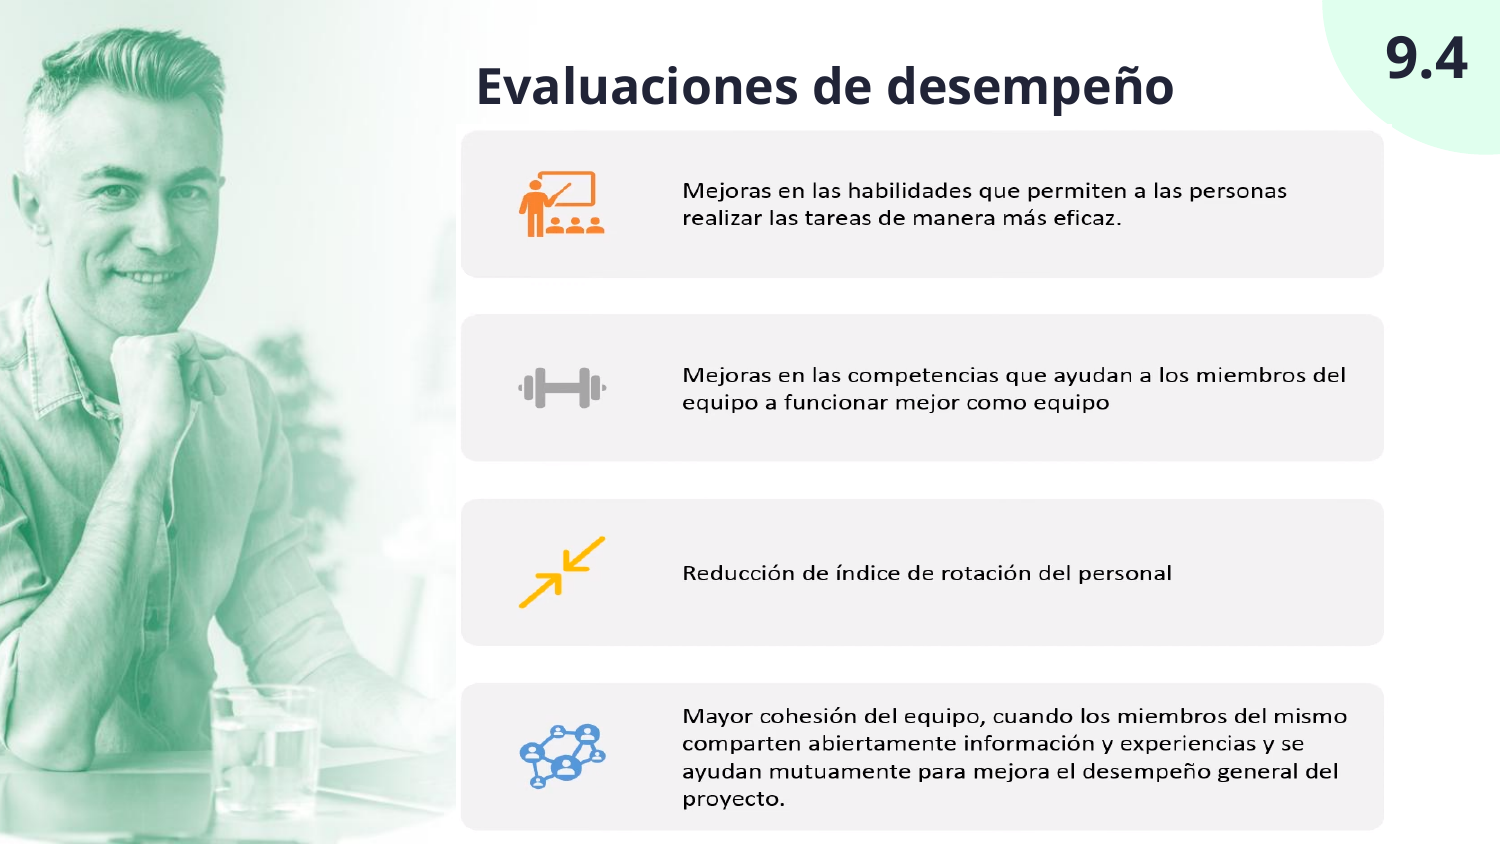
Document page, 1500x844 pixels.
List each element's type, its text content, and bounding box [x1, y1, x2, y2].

picture [0, 0, 1392, 844]
title 9.4 [1368, 18, 1486, 92]
title Evaluaciones de desempeño [590, 39, 1195, 123]
text_box [1322, 0, 1500, 155]
